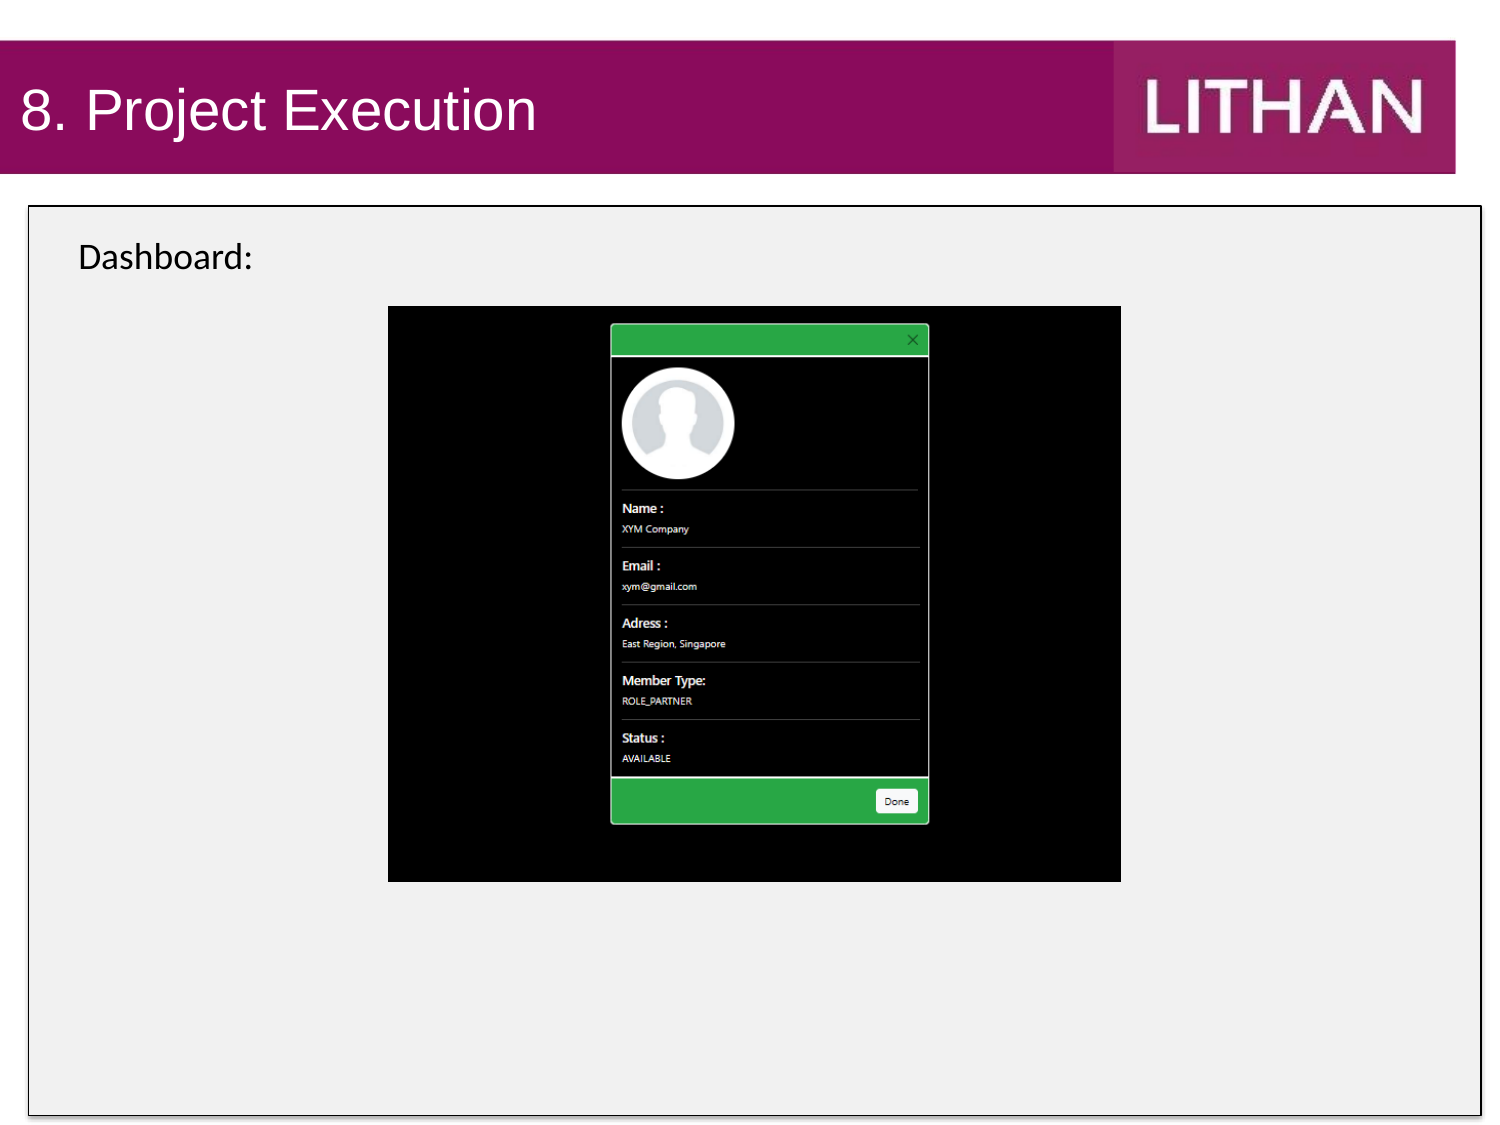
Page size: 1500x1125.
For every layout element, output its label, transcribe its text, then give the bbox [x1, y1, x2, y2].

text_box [12, 197, 1487, 1125]
picture [0, 37, 1457, 178]
picture [387, 305, 1121, 883]
title 8. Project Execution [18, 70, 813, 196]
